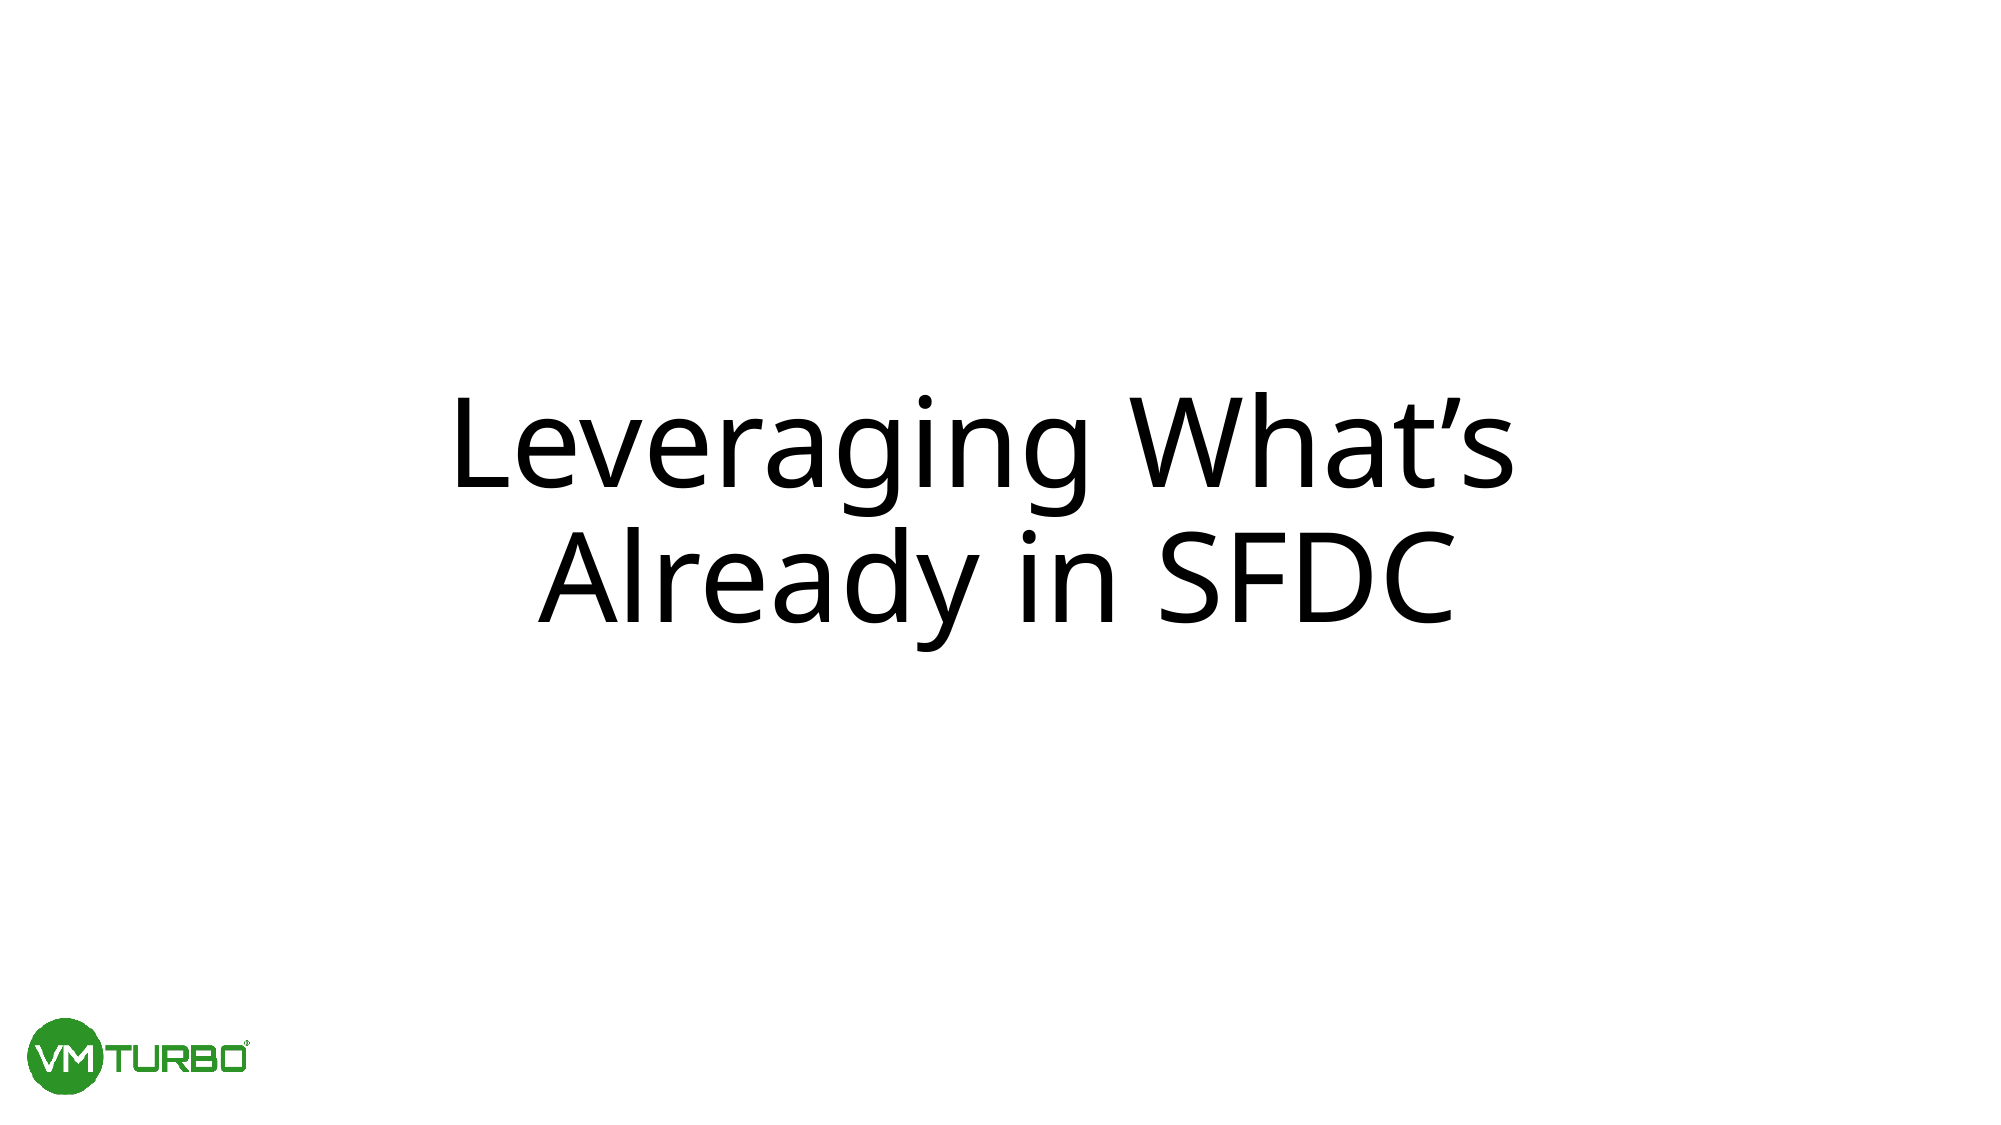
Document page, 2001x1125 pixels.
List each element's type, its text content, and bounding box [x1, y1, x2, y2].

picture [22, 1007, 253, 1106]
title Leveraging What’s Already in SFDC [136, 280, 1862, 749]
